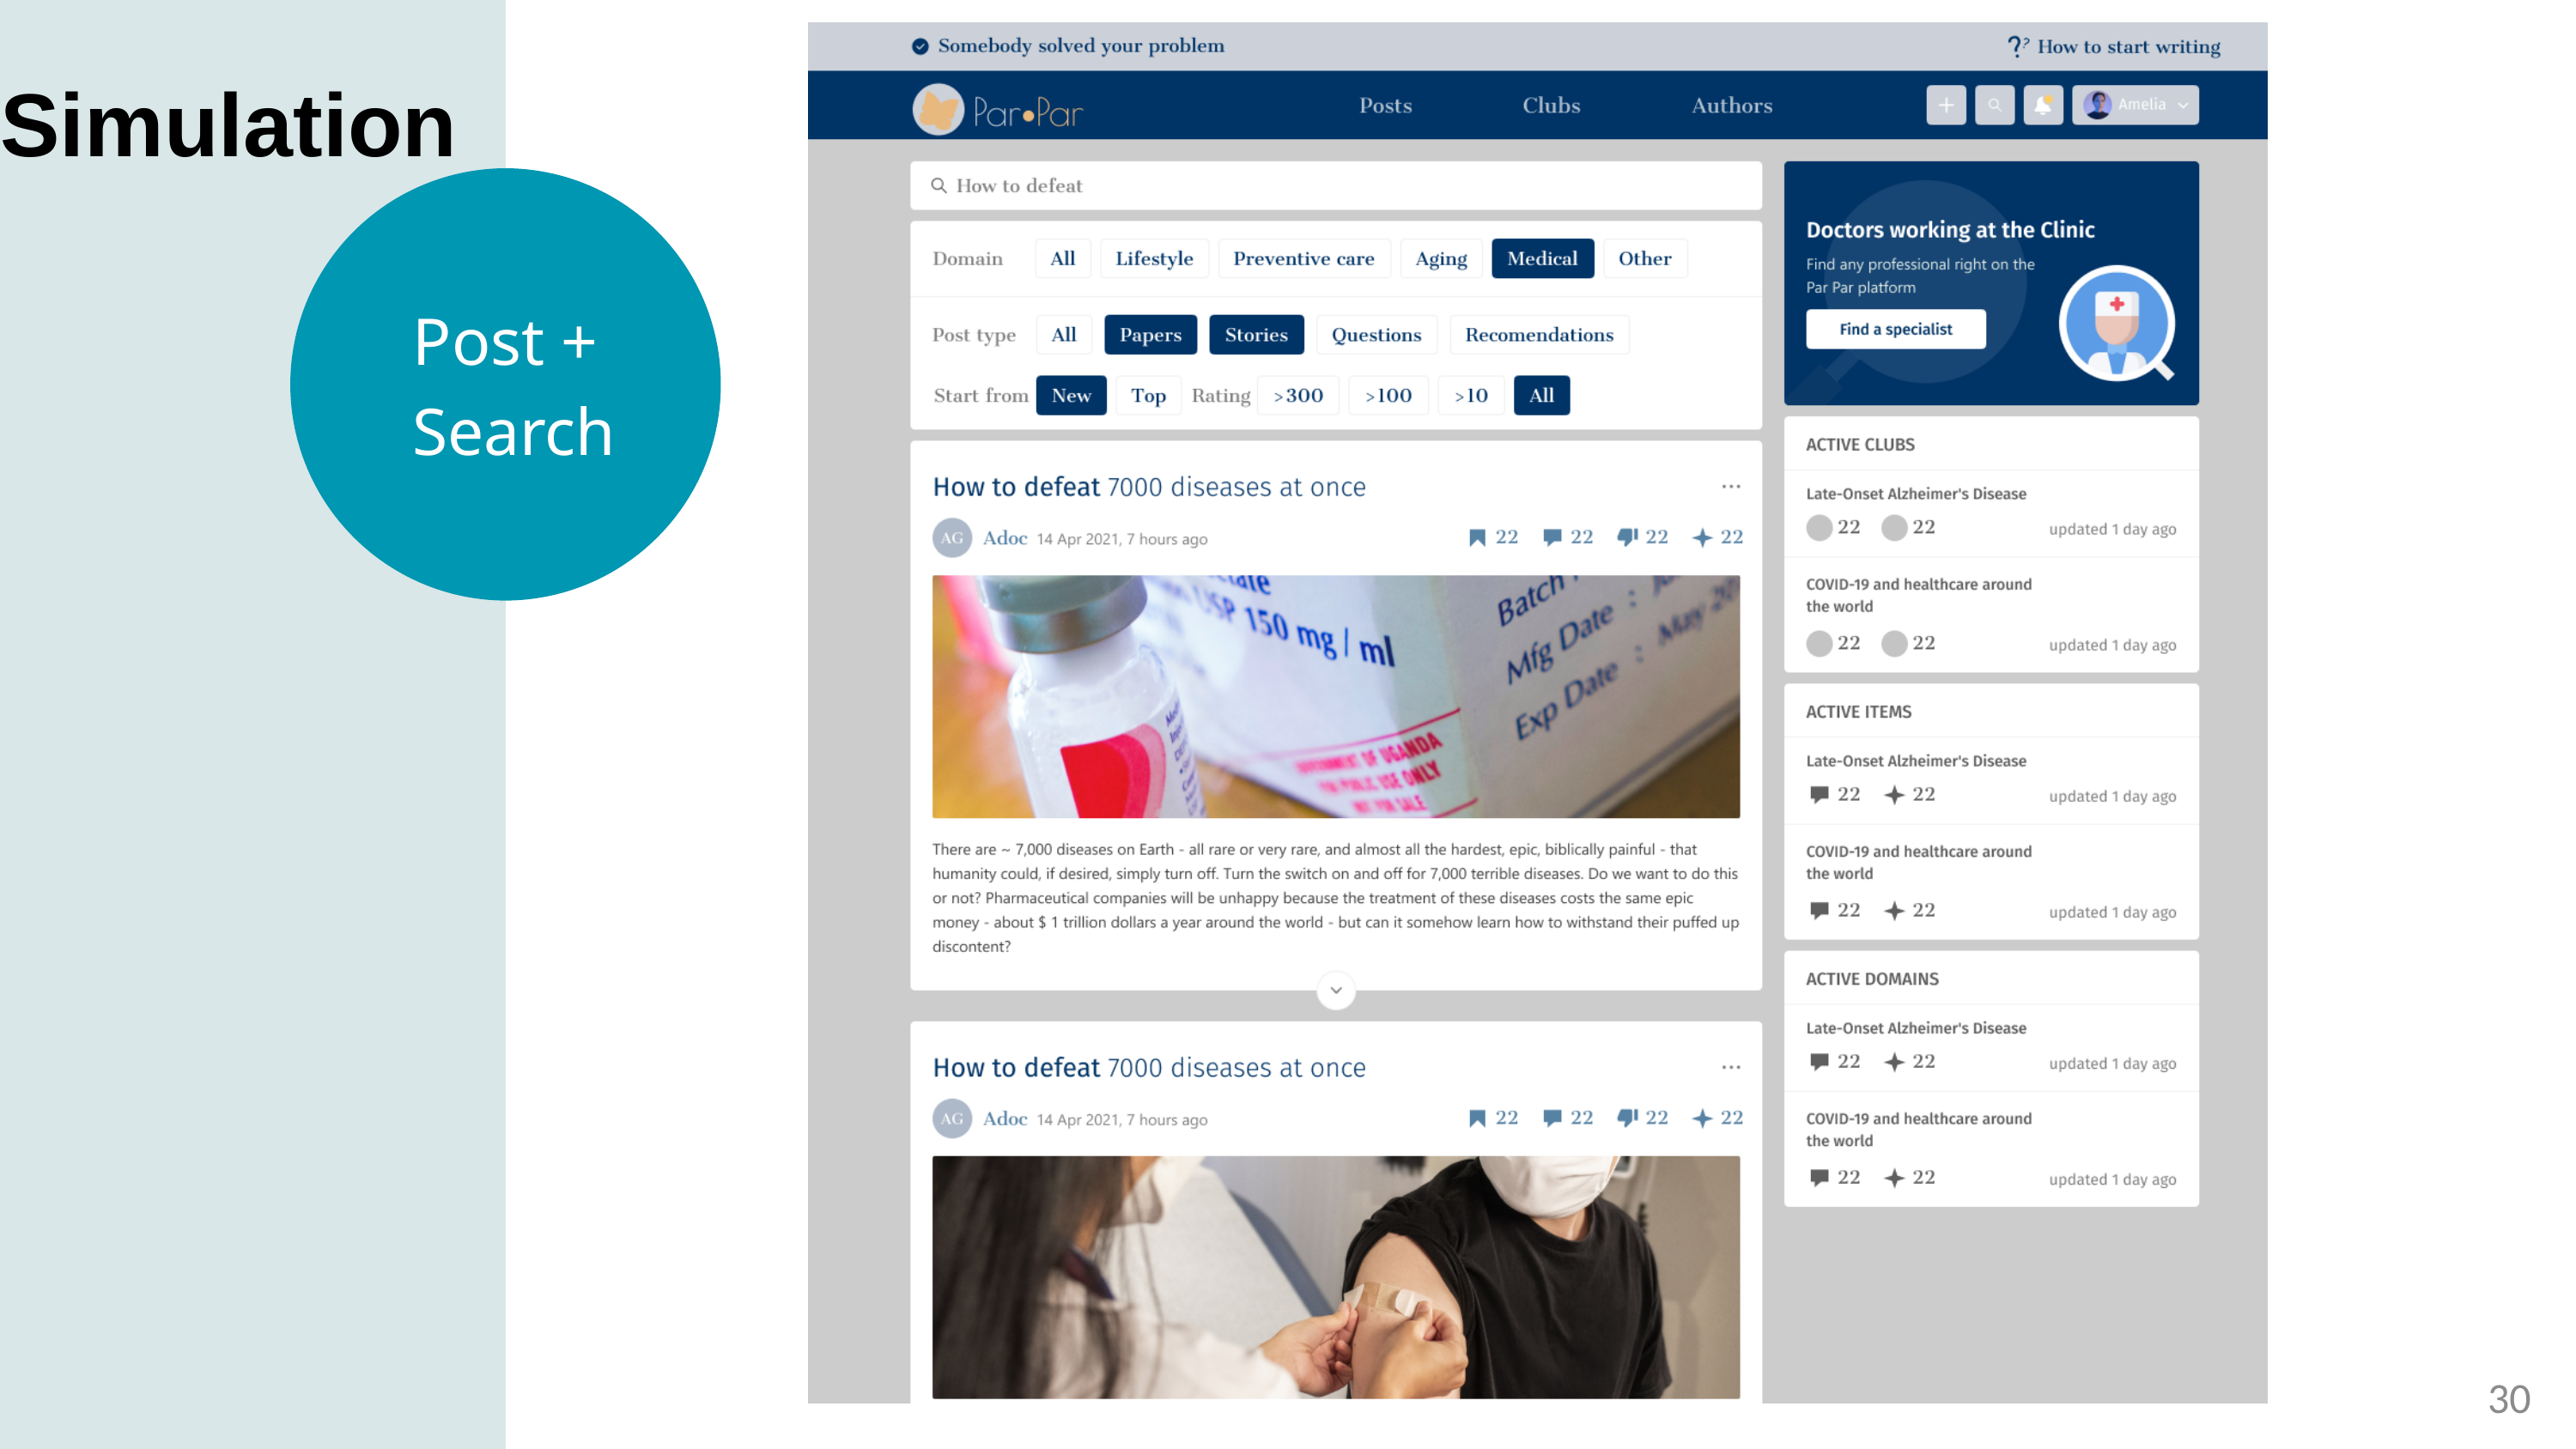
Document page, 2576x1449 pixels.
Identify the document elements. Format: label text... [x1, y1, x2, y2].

slide_number 30 [2243, 1370, 2544, 1422]
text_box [0, 0, 507, 1449]
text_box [289, 167, 722, 601]
text_box [808, 22, 2268, 1404]
